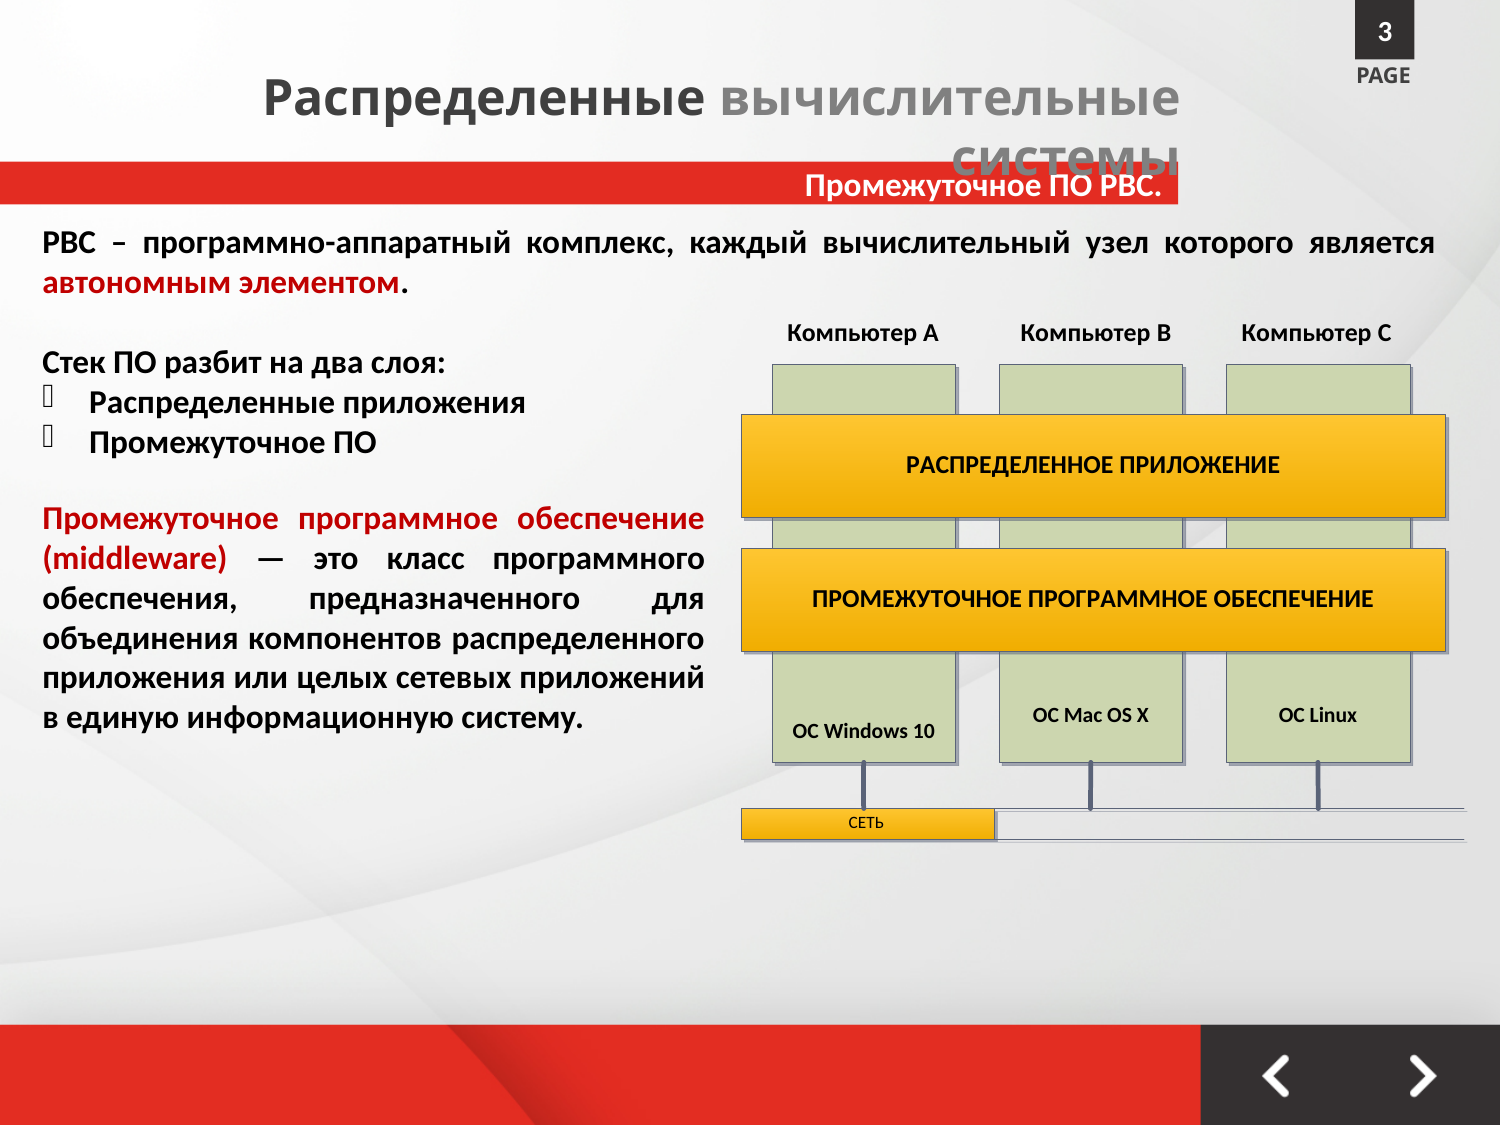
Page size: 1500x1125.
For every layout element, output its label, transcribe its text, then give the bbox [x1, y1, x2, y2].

text_box РВС – программно-аппаратный комплекс, каждый вычислительный узел которого является автономным элементом. Стек ПО разбит на два слоя: Распределенные приложения Промежуточное ПО [27, 213, 1453, 513]
text_box PAGE [1341, 54, 1426, 96]
text_box 3 [1353, 0, 1417, 61]
text_box Распределенные вычислительные системы [22, 57, 1196, 193]
picture [0, 0, 1500, 1125]
subtitle Промежуточное ПО РВС. [0, 161, 1179, 205]
text_box Промежуточное программное обеспечение (middleware) — это класс программного обеспечения, предназначенного для объединения компонентов распределенного приложения или целых сетевых приложений в единую информационную систему. [27, 513, 721, 743]
